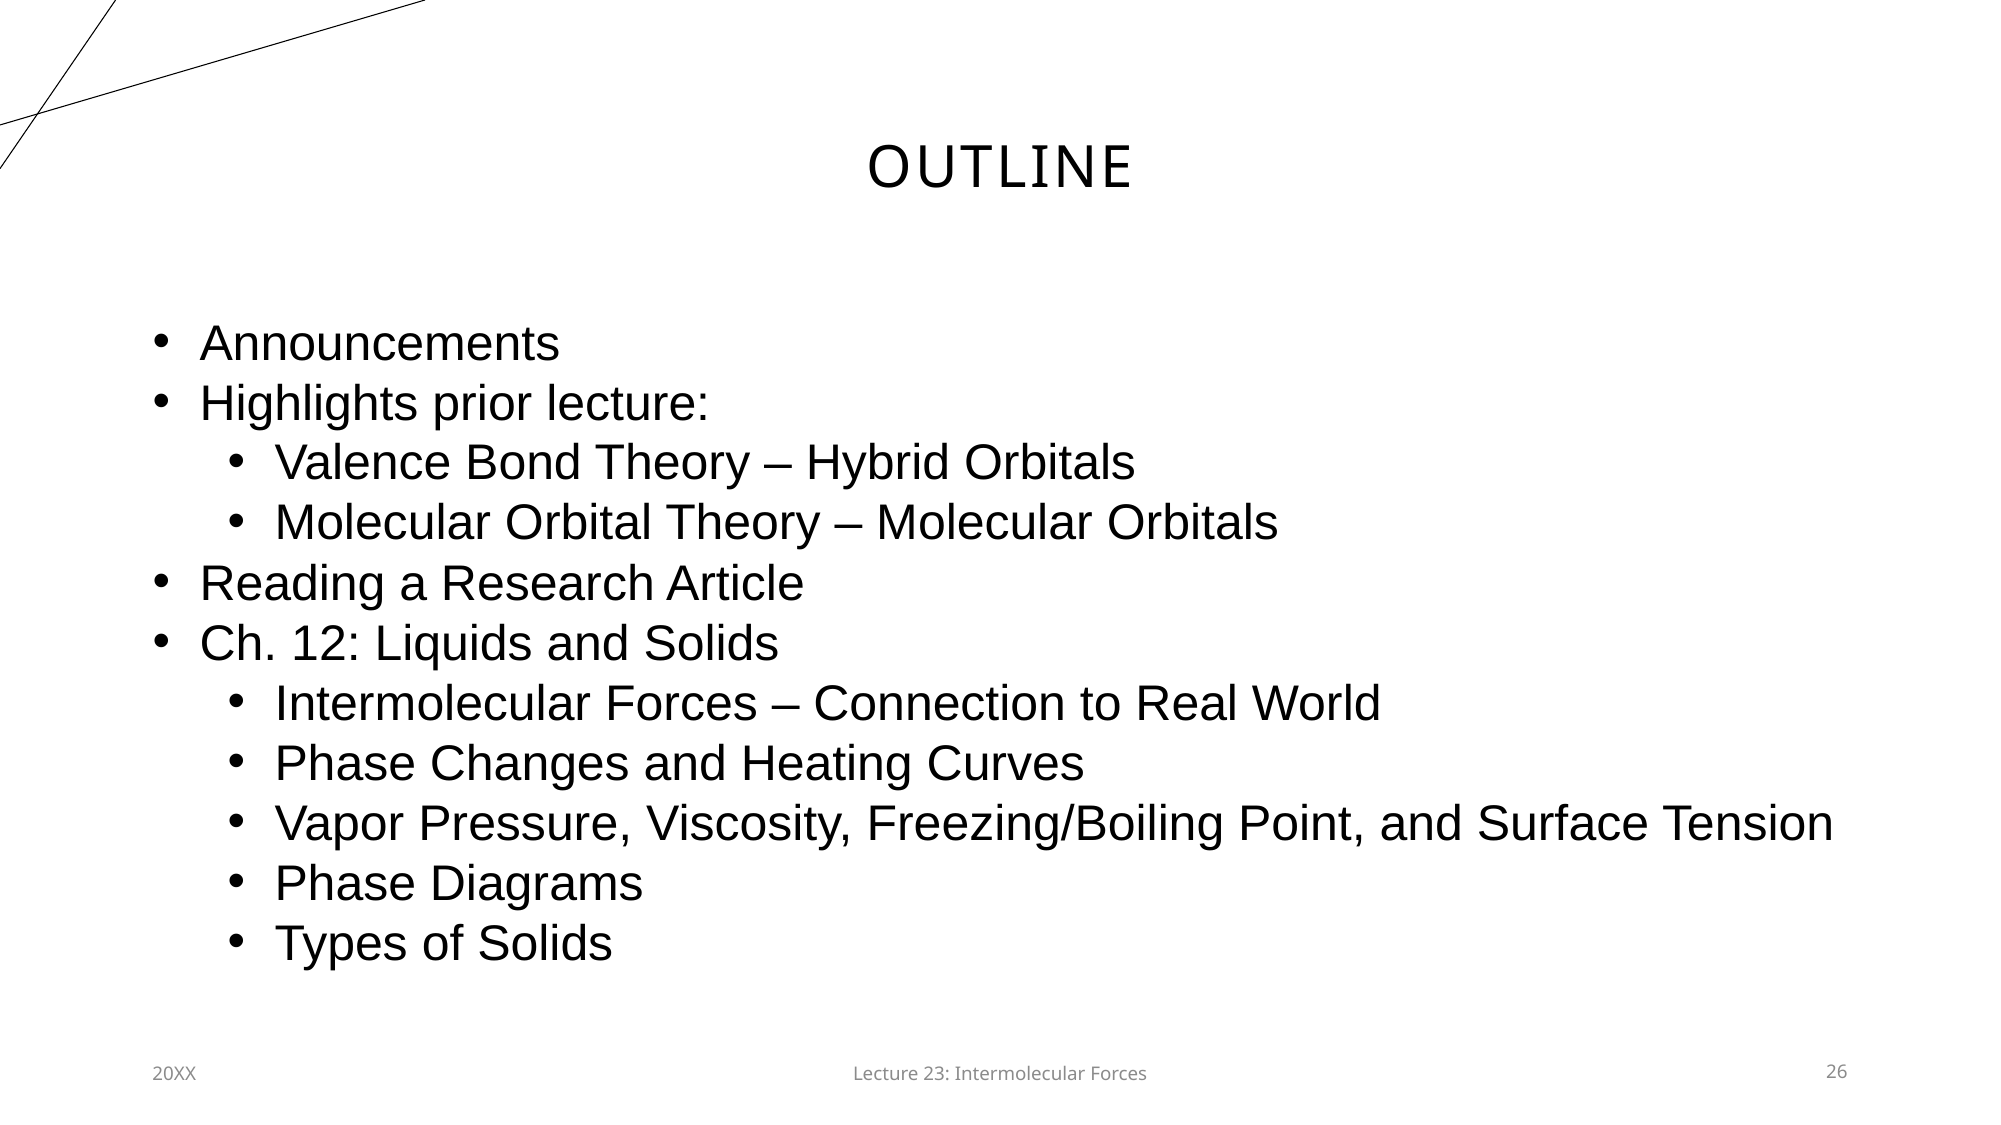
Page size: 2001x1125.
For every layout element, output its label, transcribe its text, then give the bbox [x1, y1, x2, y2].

slide_number 20XX [137, 1042, 588, 1103]
slide_number 26 [1412, 1042, 1863, 1103]
text_box Announcements Highlights prior lecture: Valence Bond Theory – Hybrid Orbitals Molecular Orbital Theory – Molecular Orbitals Reading a Research Article Ch. 12: Liquids and Solids Intermolecular Forces – Connection to Real World Phase Changes and Heating Curves Vapor Pressure, Viscosity, Freezing/Boiling Point, and Surface Tension Phase Diagrams Types of Solids [137, 302, 1858, 978]
footer Lecture 23: Intermolecular Forces​ [662, 1042, 1338, 1103]
title Outline [137, 59, 1863, 278]
